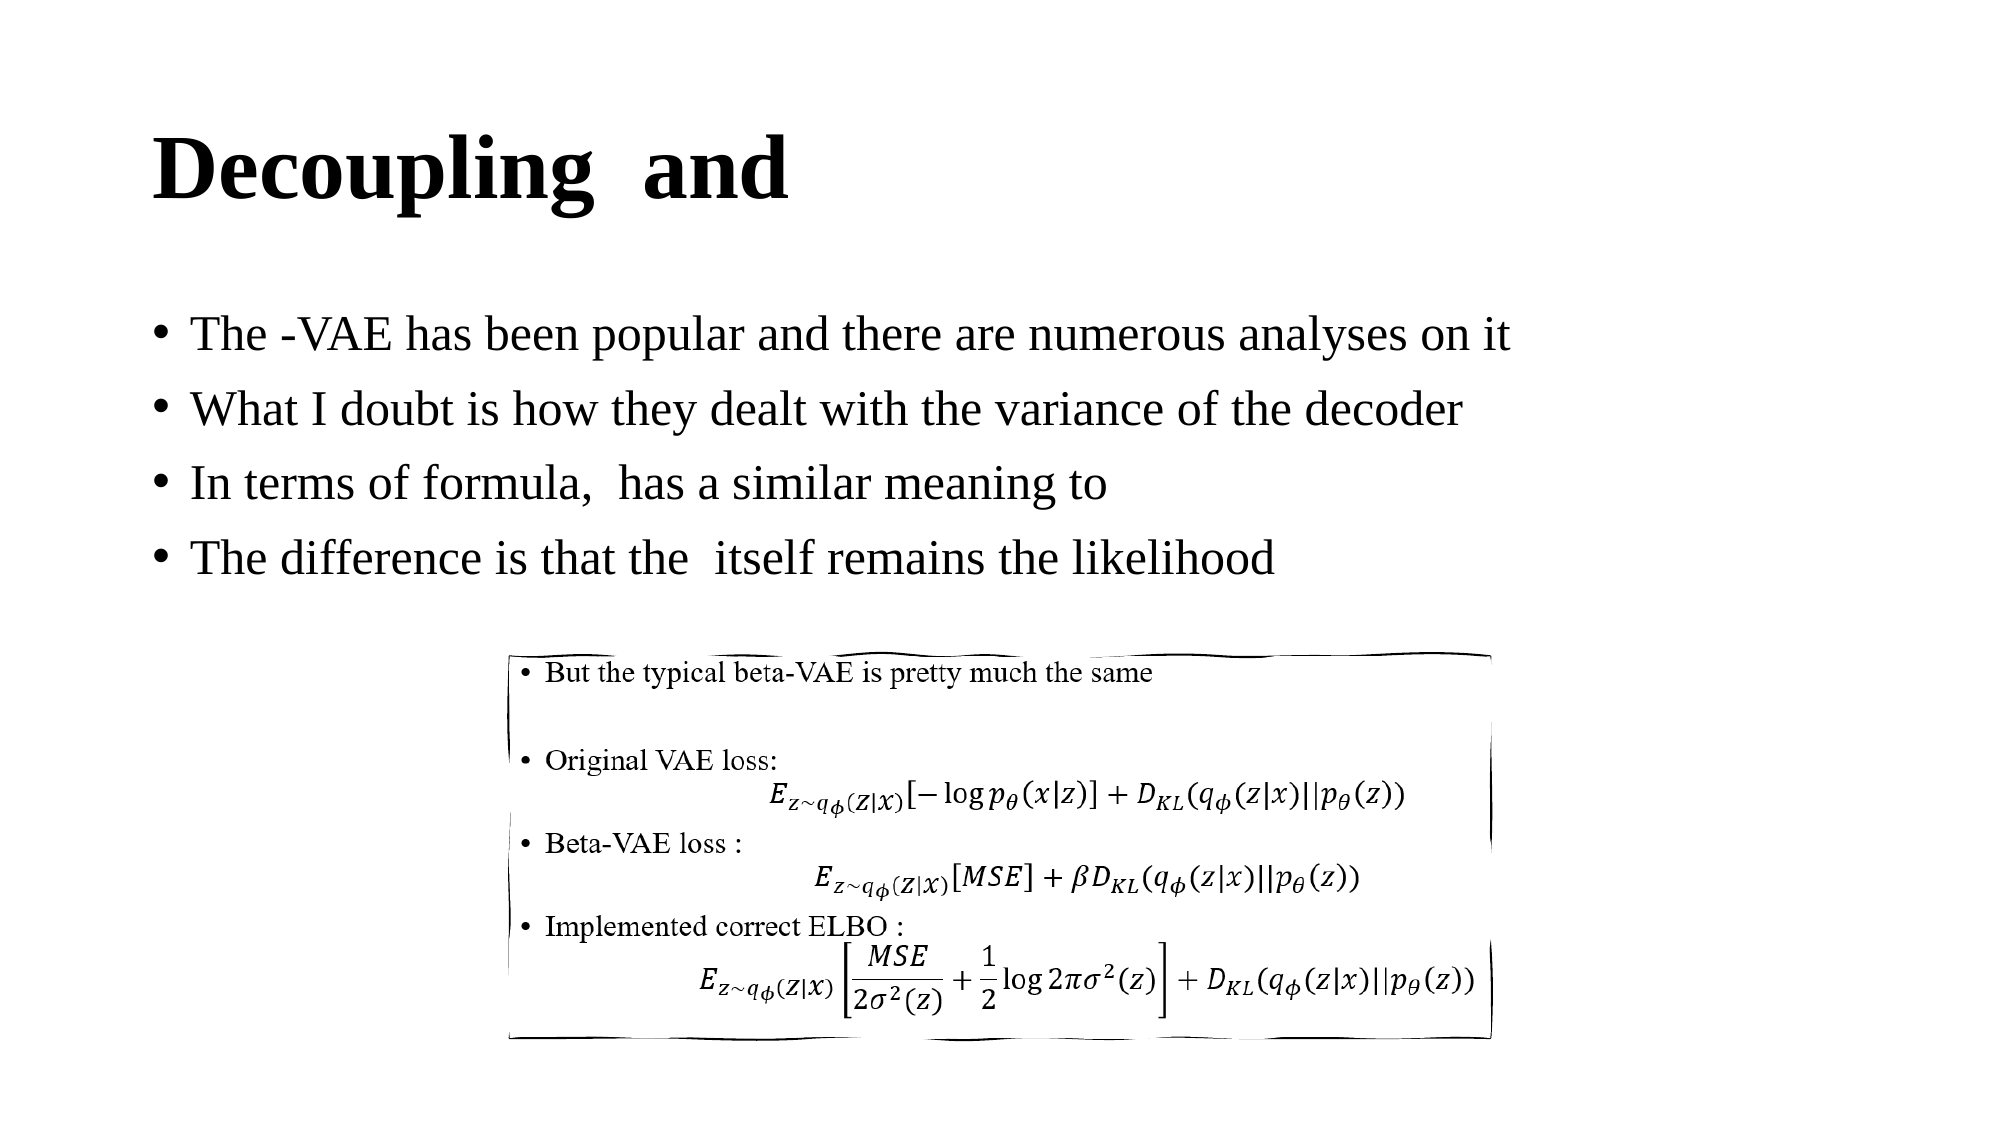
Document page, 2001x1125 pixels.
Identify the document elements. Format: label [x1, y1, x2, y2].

picture [509, 656, 1491, 1039]
